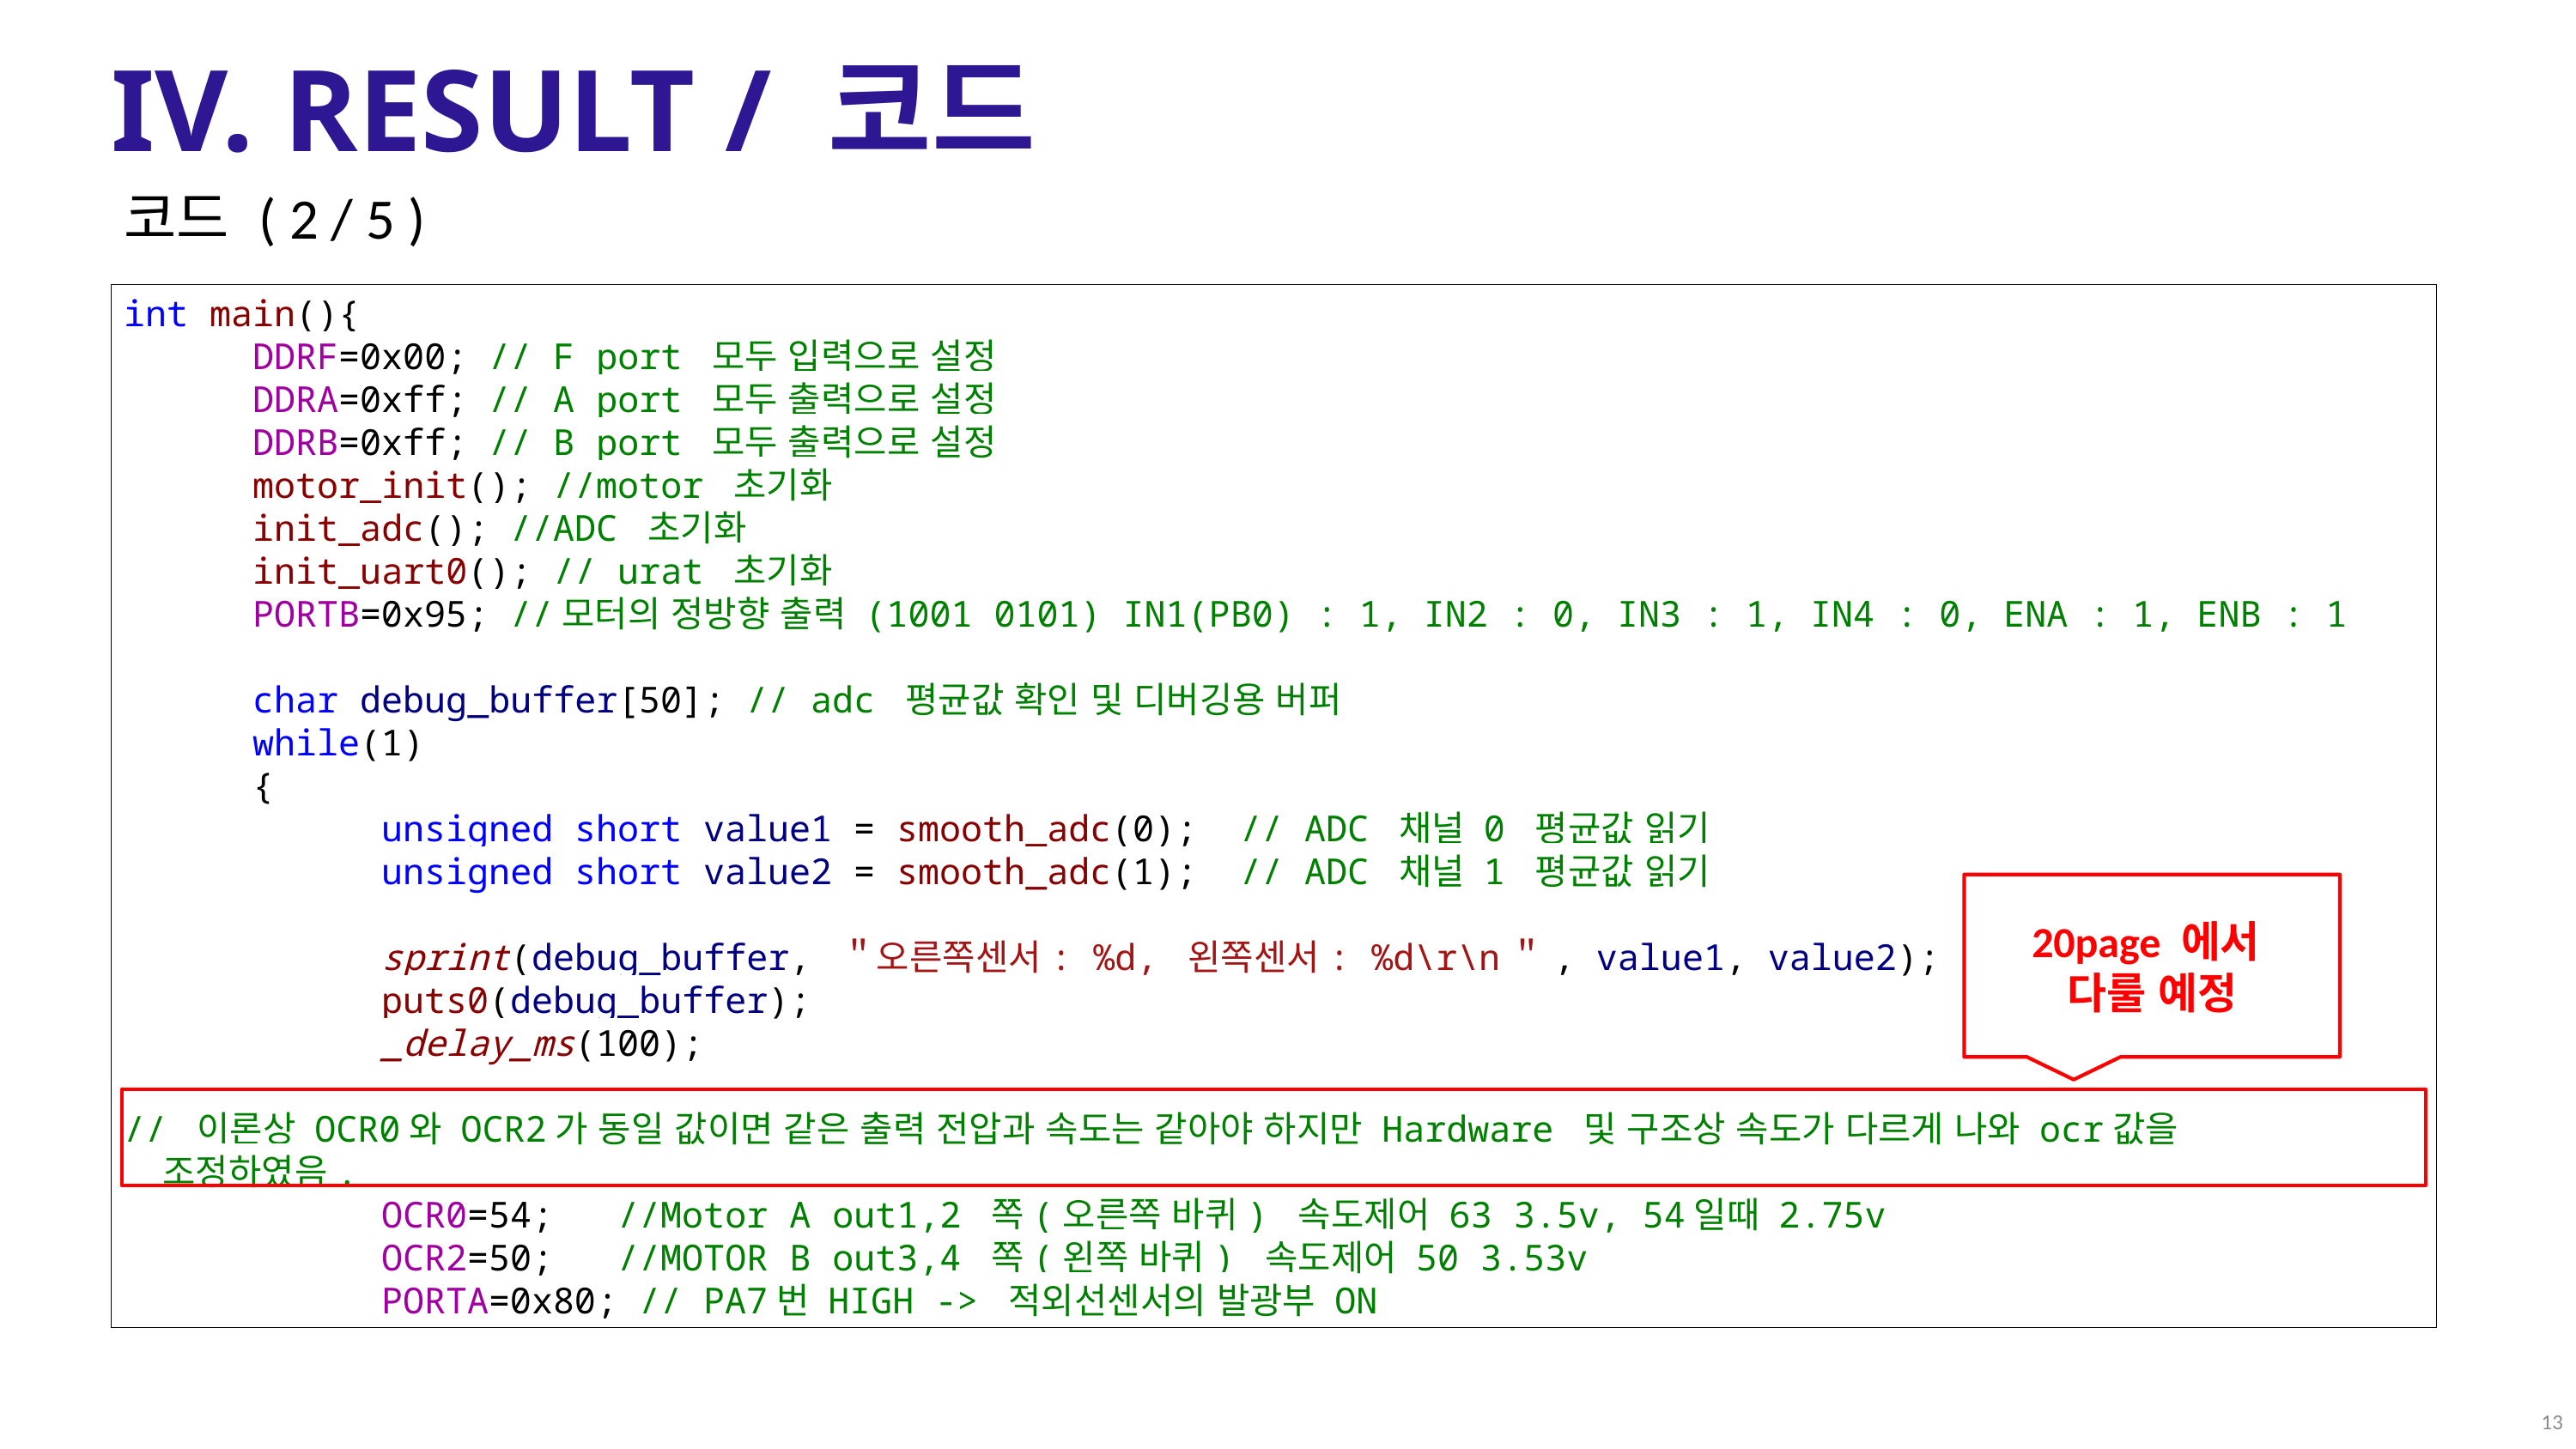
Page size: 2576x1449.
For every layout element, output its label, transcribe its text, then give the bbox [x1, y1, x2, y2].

text_box IV. RESULT / 코드 [111, 48, 1339, 174]
text_box 코드 ( 2 / 5 ) [111, 175, 1965, 257]
slide_number 13 [2275, 1395, 2576, 1447]
text_box int main(){ DDRF=0x00; // F port 모두 입력으로 설정 DDRA=0xff; // A port 모두 출력으로 설정 DDRB=0xff; // B port 모두 출력으로 설정 motor_init(); //motor 초기화 init_adc(); //ADC 초기화 init_uart0(); // urat 초기화 PORTB=0x95; //모터의 정방향 출력 (1001 0101) IN1(PB0) : 1, IN2 : 0, IN3 : 1, IN4 : 0, ENA : 1, ENB : 1 char debug_buffer[50]; // adc 평균값 확인 및 디버깅용 버퍼 while(1) { unsigned short value1 = smooth_adc(0); // ADC 채널 0 평균값 읽기 unsigned short value2 = smooth_adc(1); // ADC 채널 1 평균값 읽기 sprint(debug_buffer, ＂오른쪽센서: %d, 왼쪽센서: %d\r\n＂, value1, value2); puts0(debug_buffer); _delay_ms(100); // 이론상 OCR0와 OCR2가 동일 값이면 같은 출력 전압과 속도는 같아야 하지만 Hardware 및 구조상 속도가 다르게 나와 ocr값을 조정하였음. OCR0=54; //Motor A out1,2 쪽(오른쪽 바퀴) 속도제어 63 3.5v, 54일때 2.75v OCR2=50; //MOTOR B out3,4 쪽(왼쪽 바퀴) 속도제어 50 3.53v PORTA=0x80; // PA7번 HIGH -> 적외선센서의 발광부 ON [111, 284, 2437, 1328]
text_box 20page 에서 다룰 예정 [1962, 872, 2342, 1082]
text_box [120, 1088, 2427, 1187]
